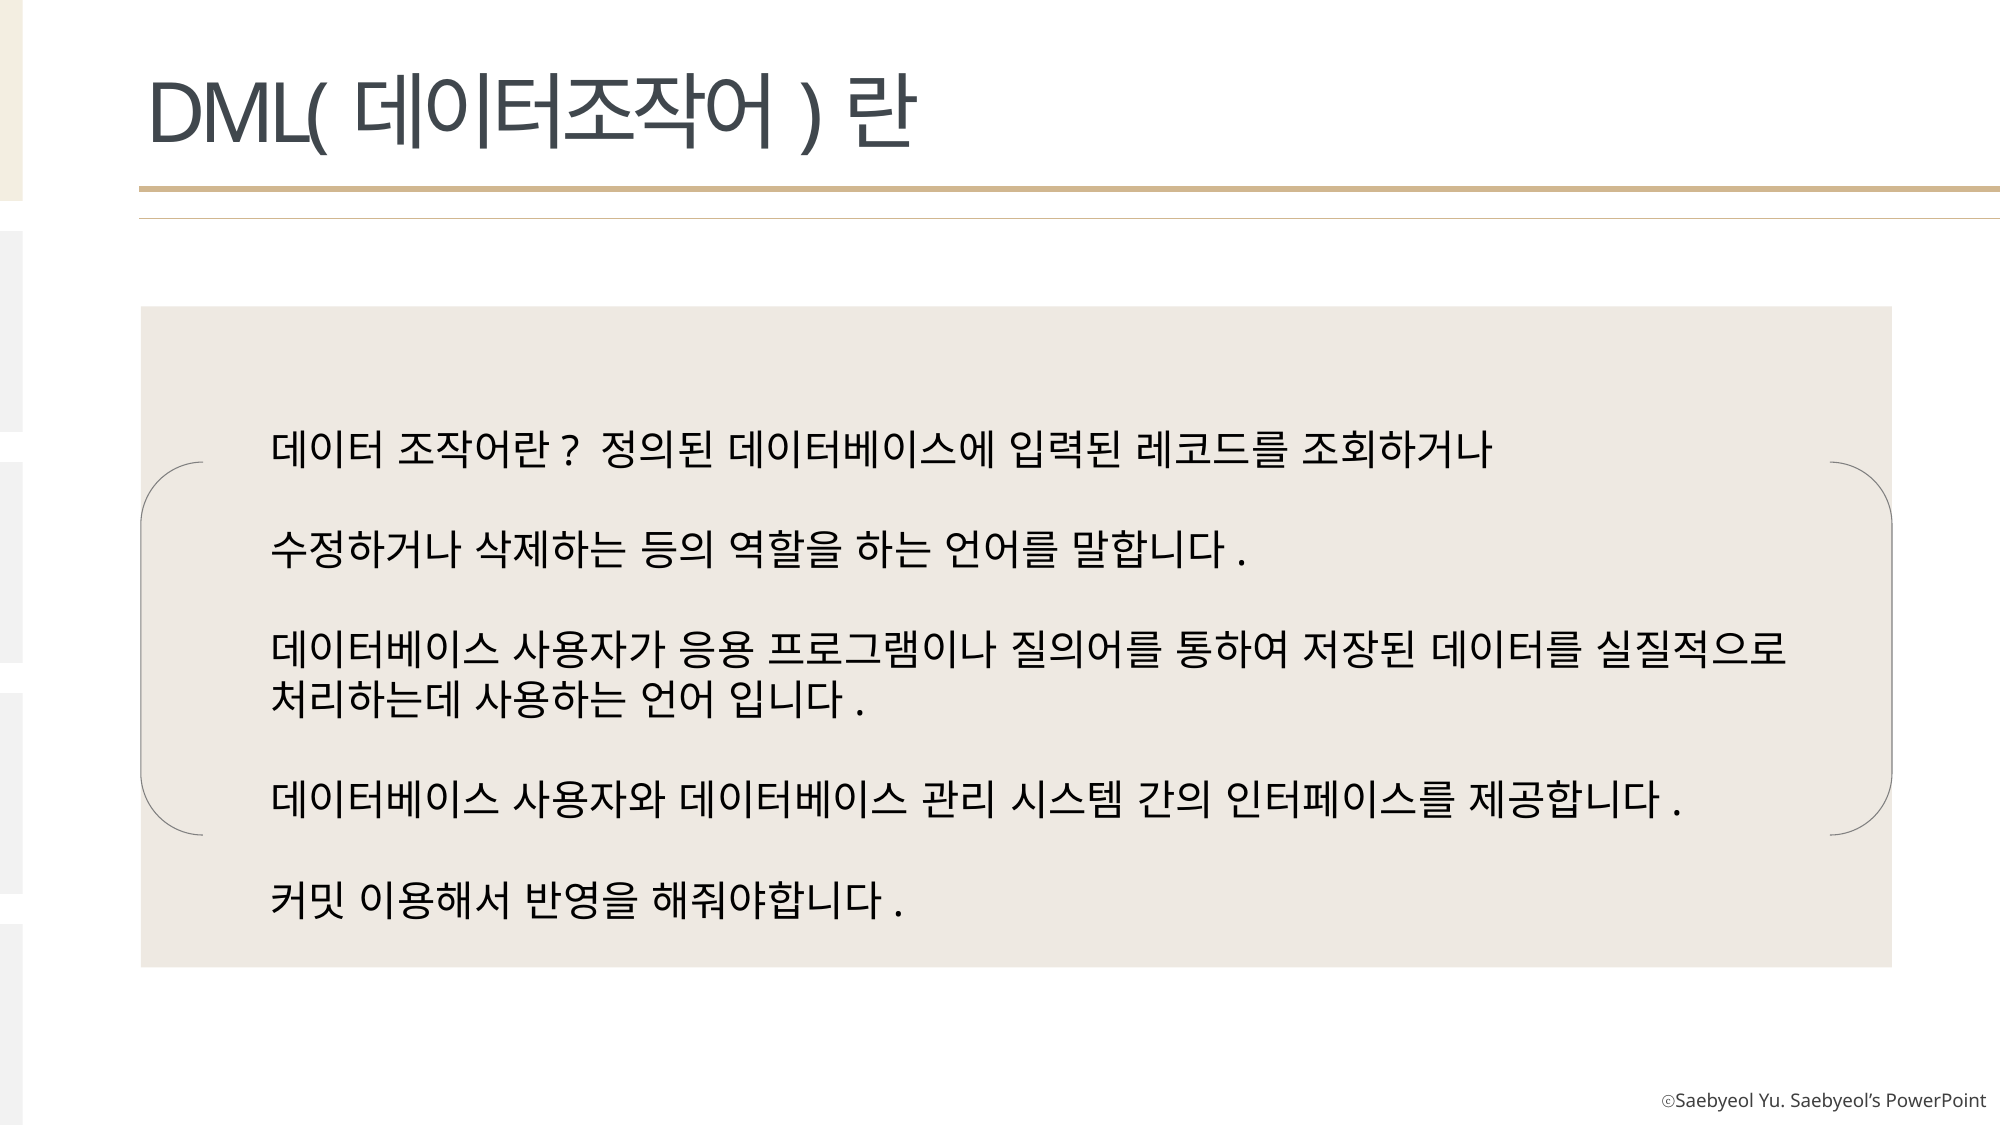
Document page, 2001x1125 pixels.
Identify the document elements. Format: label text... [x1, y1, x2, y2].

text_box [140, 461, 255, 836]
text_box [0, 0, 23, 1125]
text_box [140, 306, 1892, 515]
text_box [1816, 461, 1893, 836]
text_box [1816, 787, 1892, 968]
text_box DML(데이터조작어)란 [130, 52, 952, 167]
text_box 데이터 조작어란? 정의된 데이터베이스에 입력된 레코드를 조회하거나 수정하거나 삭제하는 등의 역할을 하는 언어를 말합니다. 데이터베이스 사용자가 응용 프로그램이나 질의어를 통하여 저장된 데이터를 실질적으로 처리하는데 사용하는 언어 입니다. 데이터베이스 사용자와 데이터베이스 관리 시스템 간의 인터페이스를 제공합니다. 커밋 이용해서 반영을 해줘야합니다. [255, 366, 1816, 1002]
text_box [140, 783, 255, 968]
